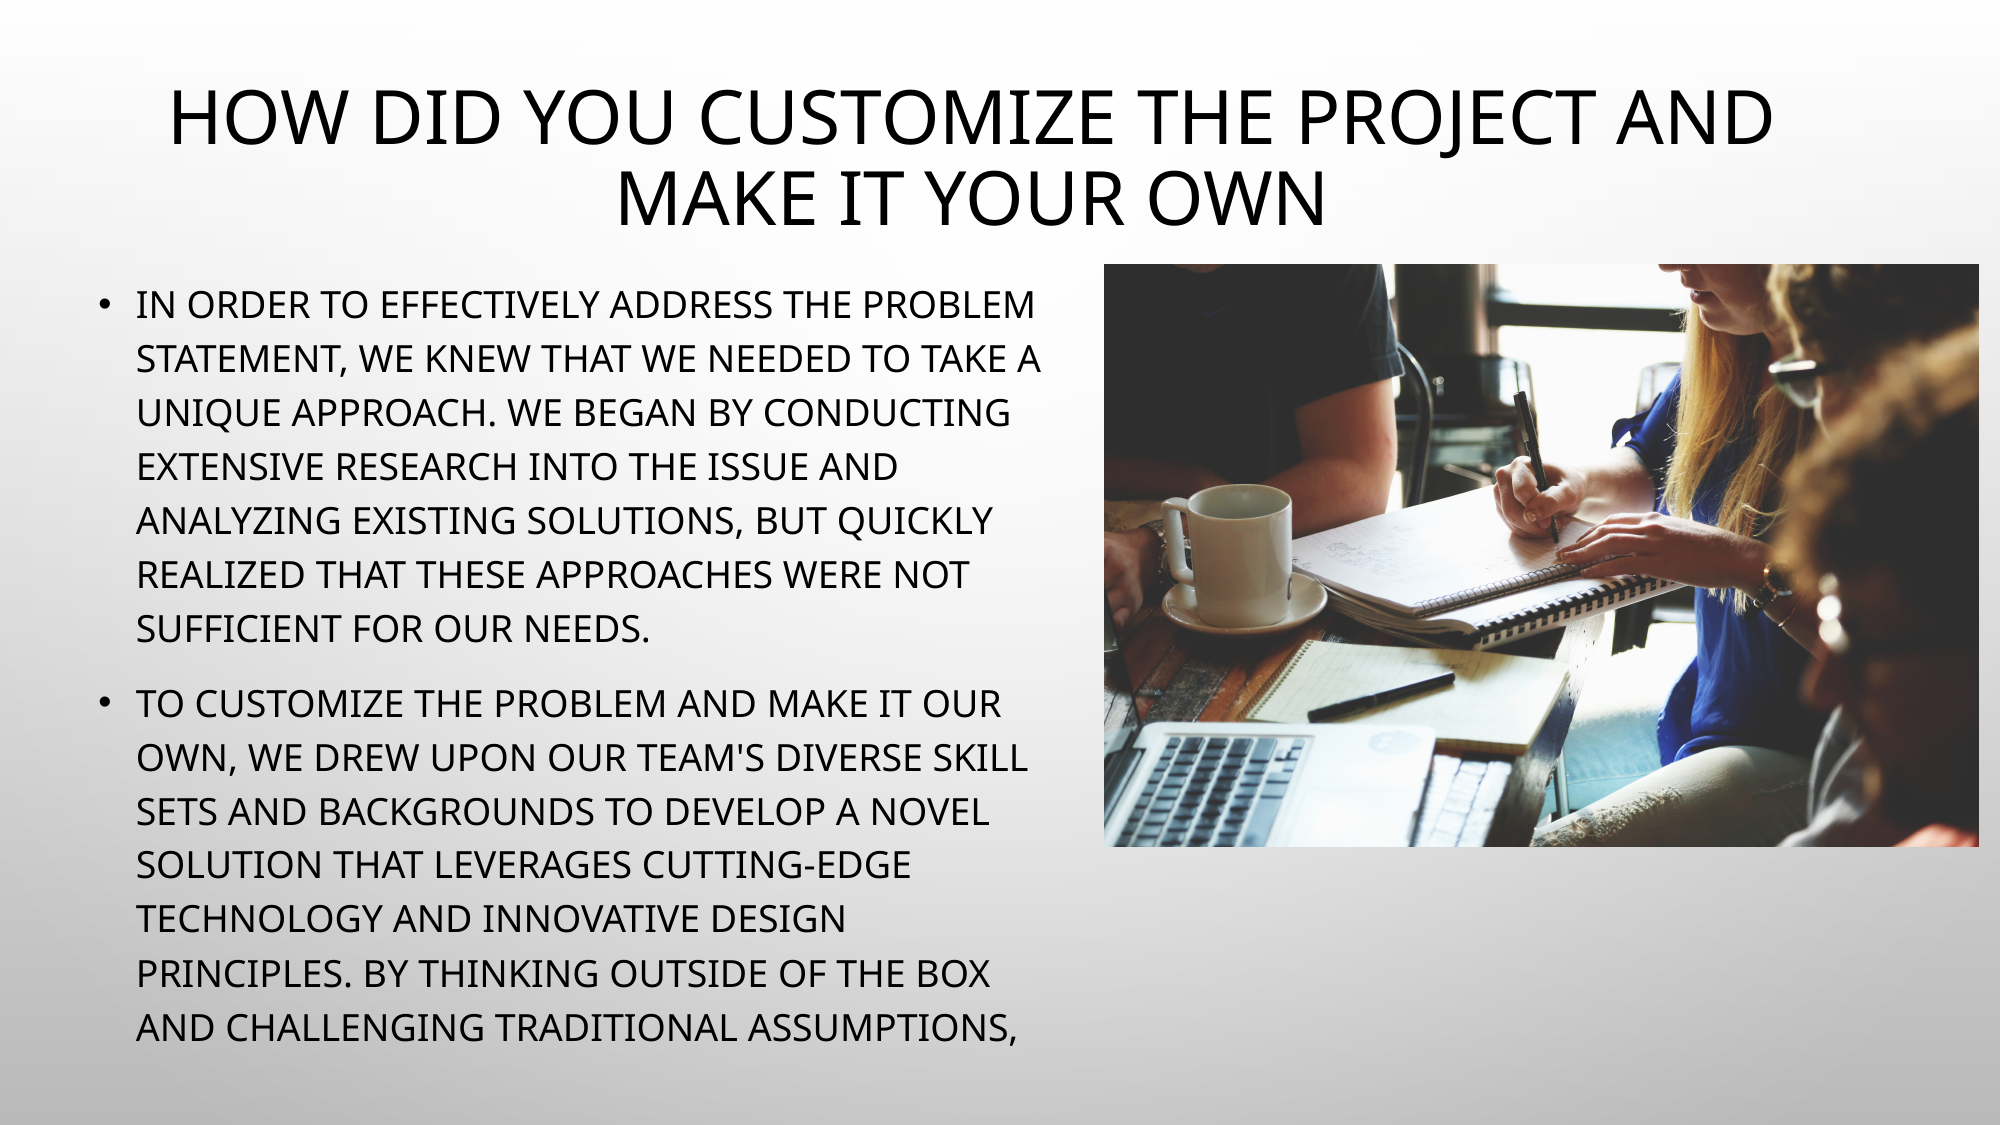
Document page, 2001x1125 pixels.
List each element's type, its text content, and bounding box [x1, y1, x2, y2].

list In order to effectively address the problem statement, we knew that we needed to take a unique approach. We began by conducting extensive research into the issue and analyzing existing solutions, but quickly realized that these approaches were not sufficient for our needs. To customize the problem and make it our own, we drew upon our team's diverse skill sets and backgrounds to develop a novel solution that leverages cutting-edge technology and innovative design principles. By thinking outside of the box and challenging traditional assumptions, [83, 264, 1086, 969]
title How did you customize the project and make it your own [67, 63, 1878, 259]
picture [0, 0, 2000, 1125]
